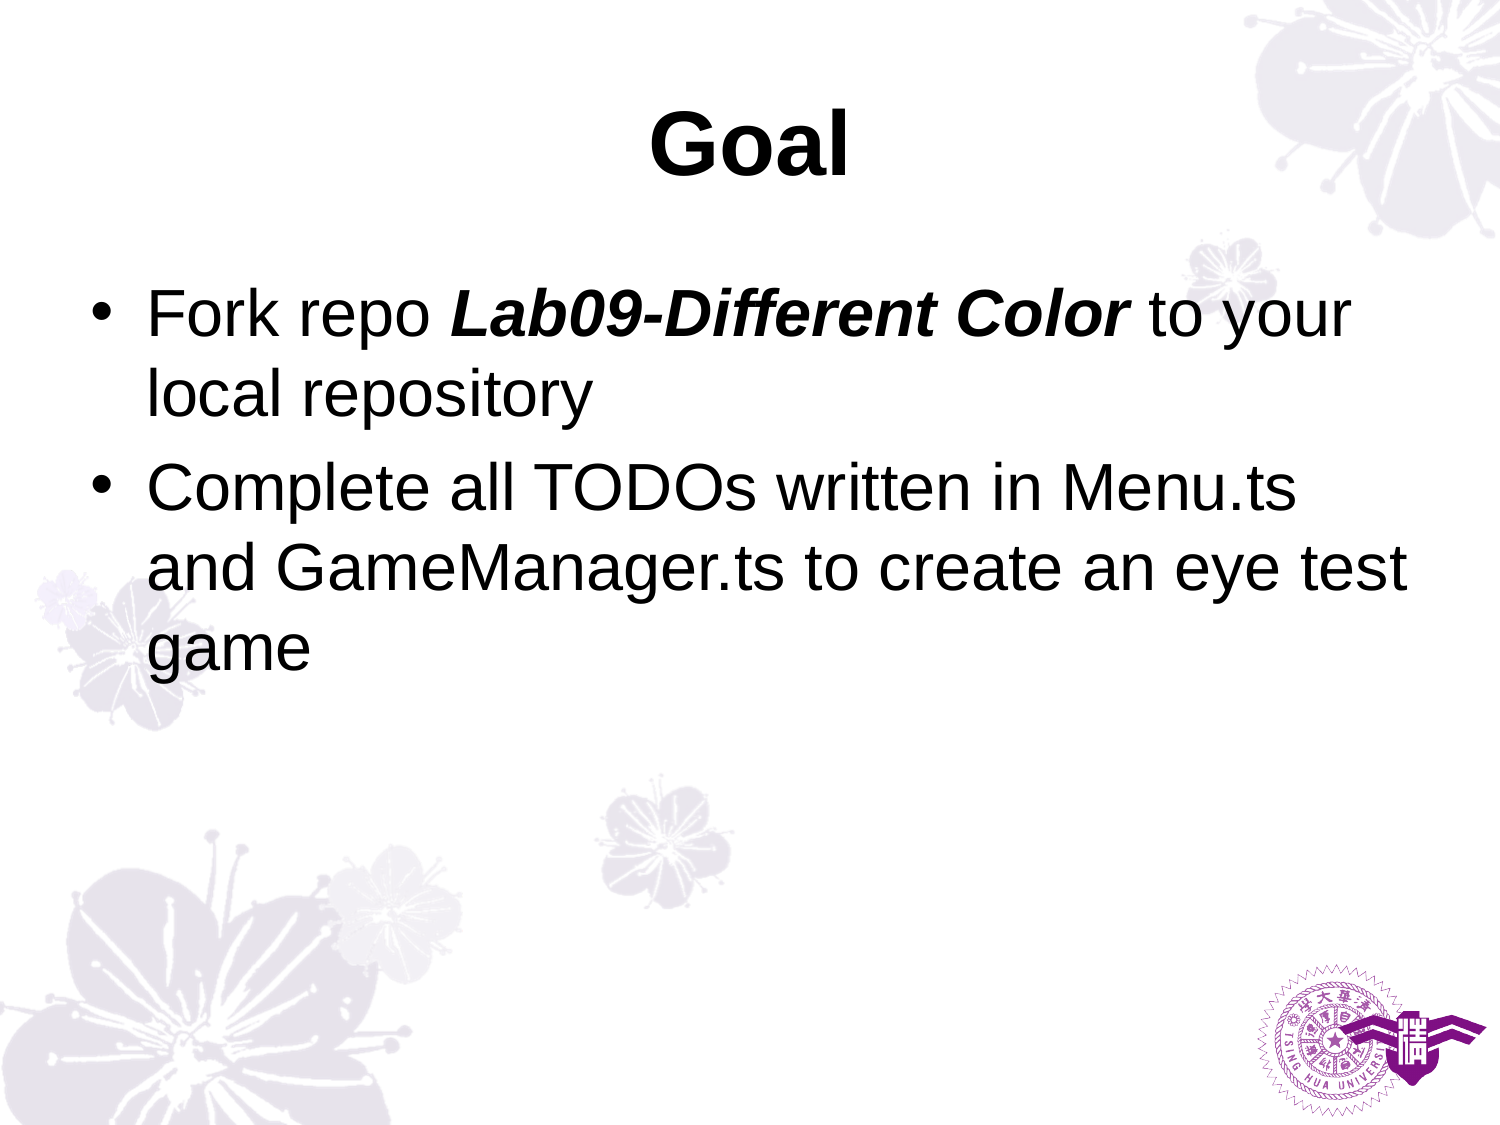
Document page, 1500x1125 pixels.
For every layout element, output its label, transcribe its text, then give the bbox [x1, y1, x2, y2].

picture [0, 0, 1500, 1125]
list Fork repo Lab09-Different Color to your local repository Complete all TODOs written in Menu.ts and GameManager.ts to create an eye test game [75, 262, 1425, 1005]
title Goal [75, 45, 1425, 233]
